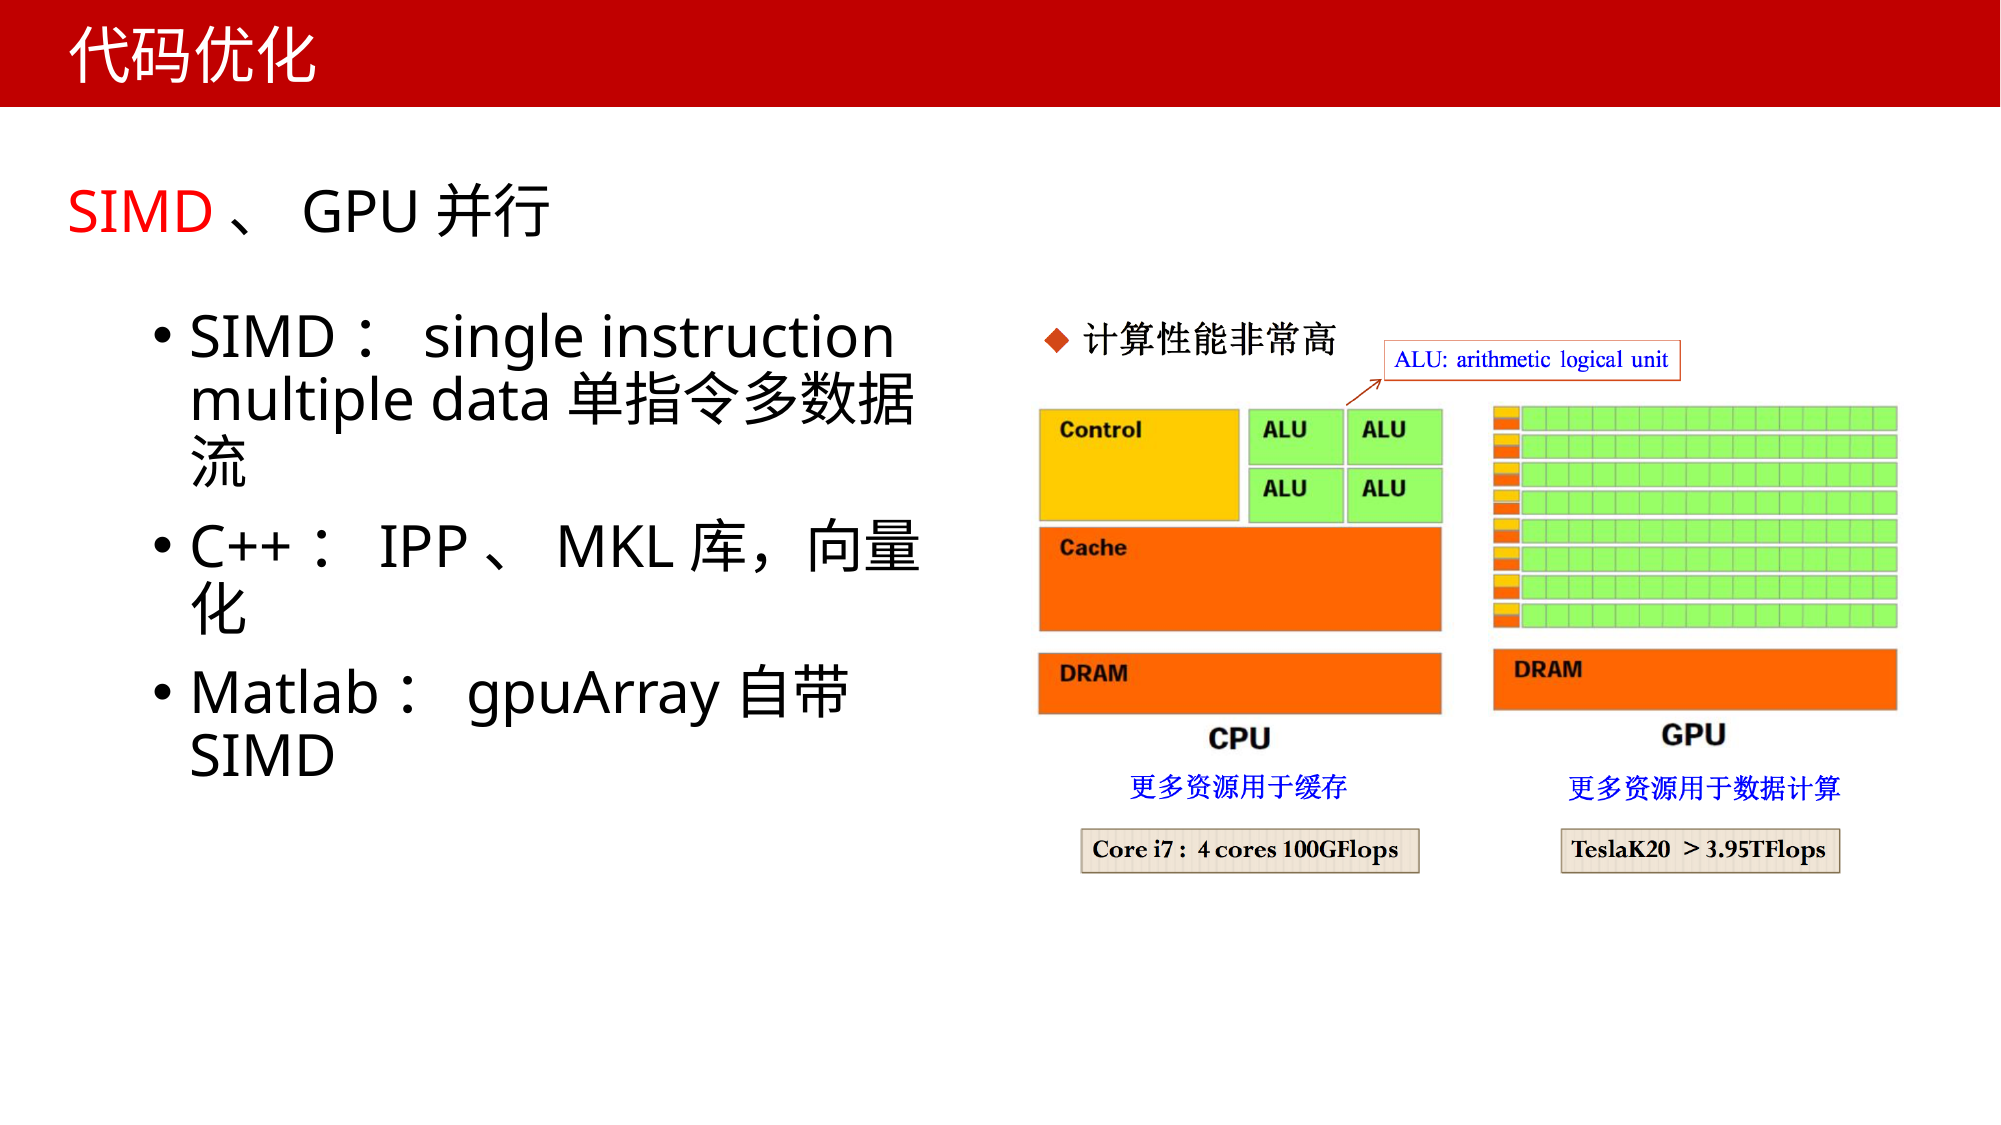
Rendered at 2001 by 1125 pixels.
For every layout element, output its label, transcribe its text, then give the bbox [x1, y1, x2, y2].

list SIMD：single instruction multiple data单指令多数据流 C++：IPP、MKL库，向量化 Matlab：gpuArray自带SIMD [137, 299, 970, 1014]
text_box SIMD、GPU并行 [53, 167, 1054, 252]
title 代码优化 [53, 0, 1779, 168]
picture [1030, 299, 1954, 892]
